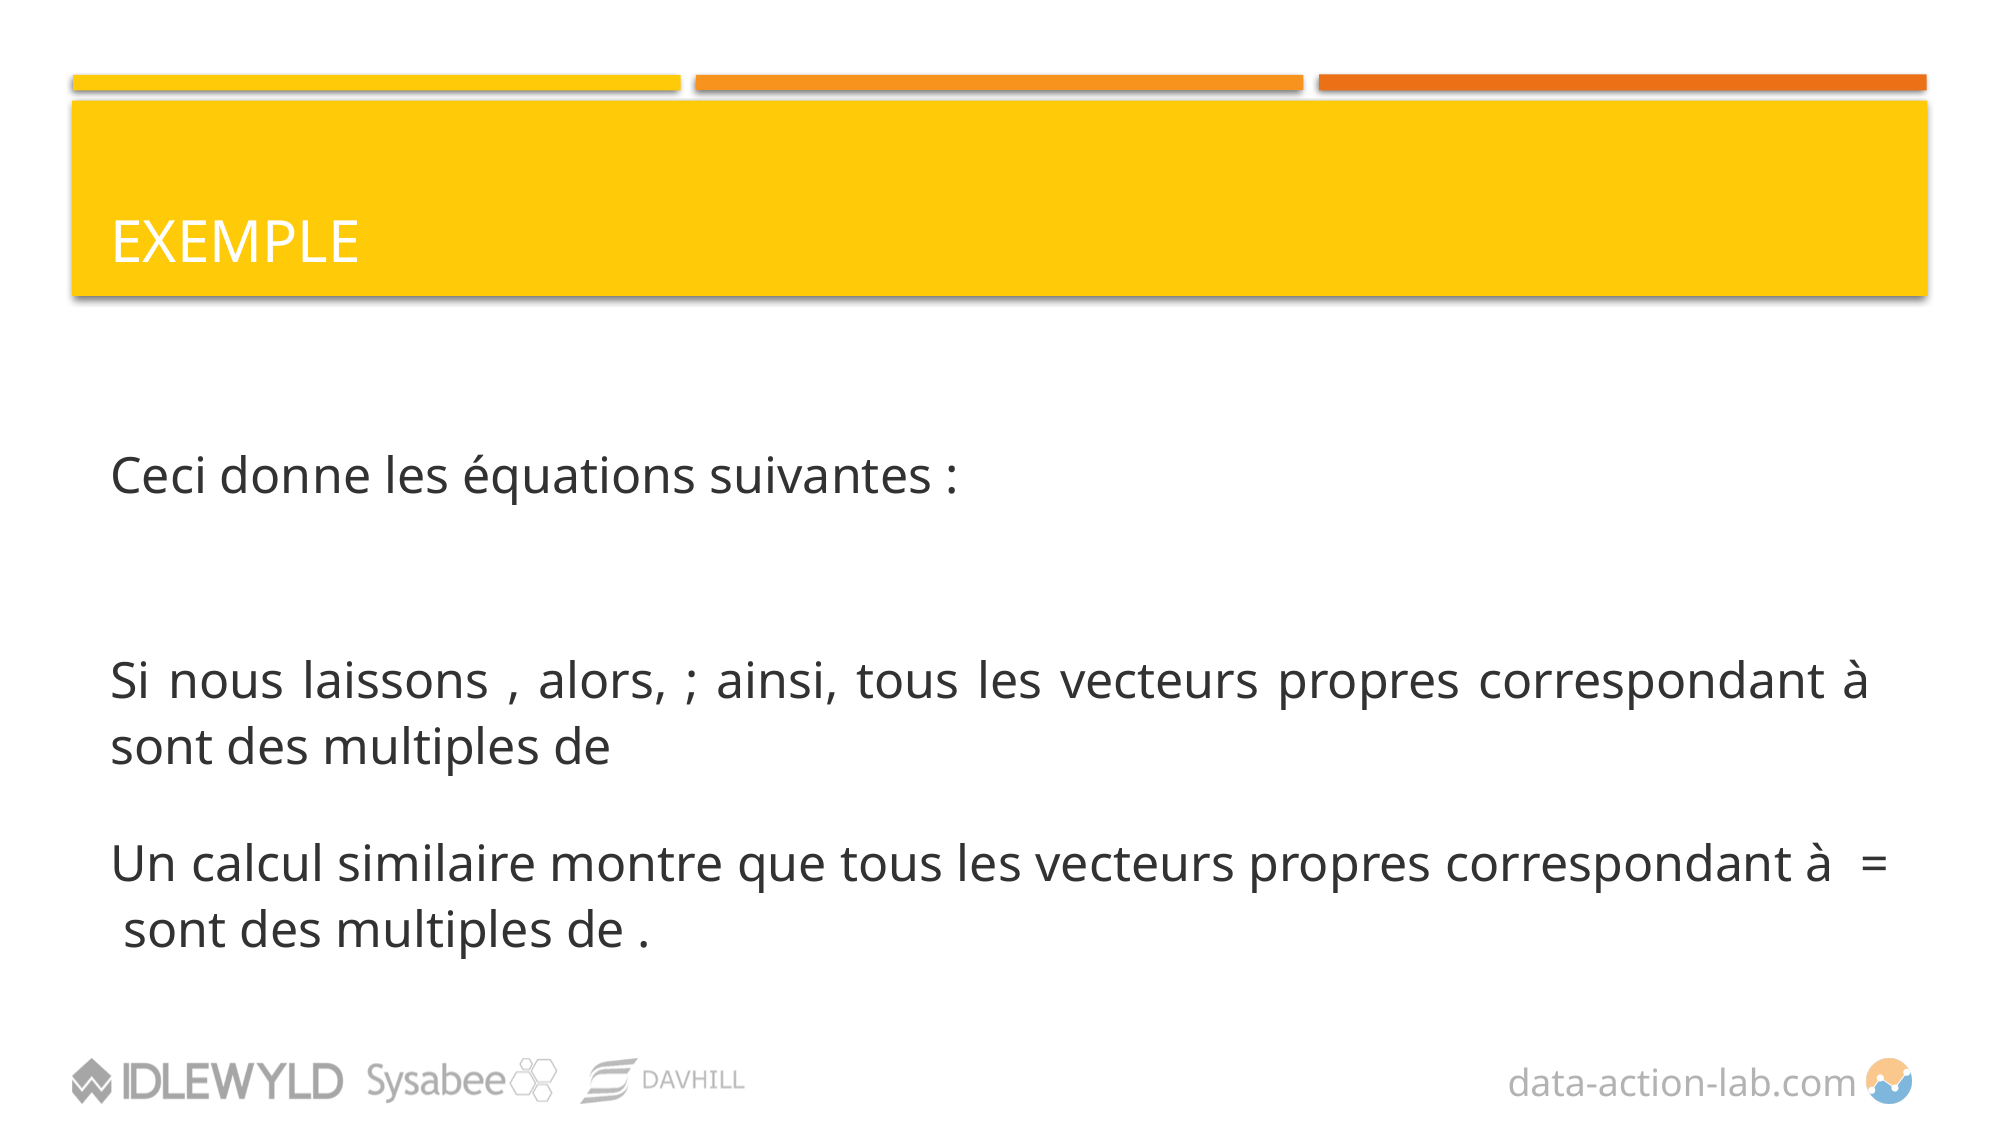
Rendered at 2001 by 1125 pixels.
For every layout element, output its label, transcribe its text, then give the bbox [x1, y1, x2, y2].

title EXEMPLE [95, 115, 1905, 282]
picture [72, 1058, 745, 1104]
